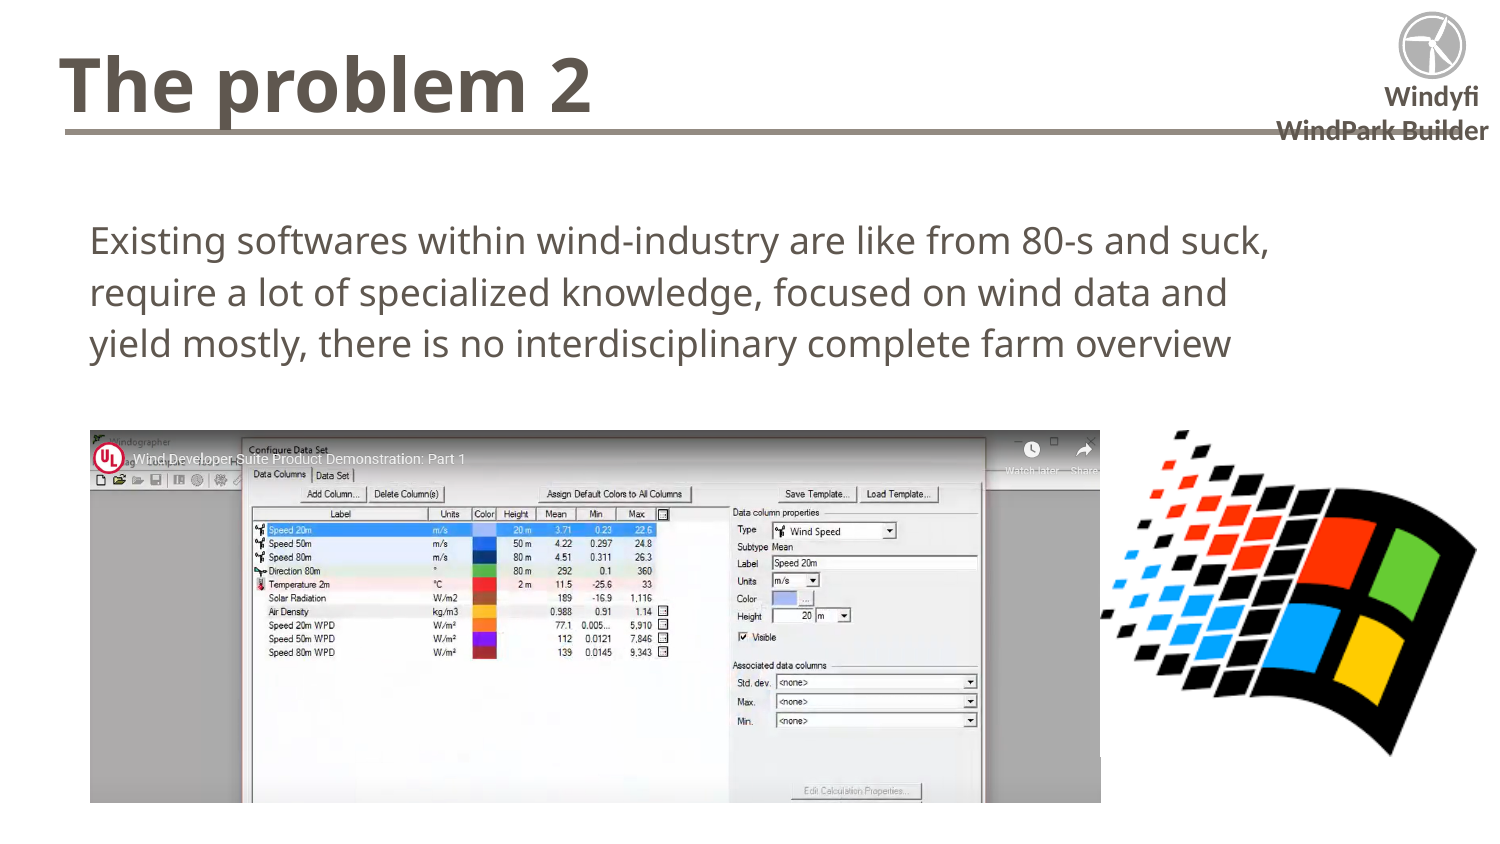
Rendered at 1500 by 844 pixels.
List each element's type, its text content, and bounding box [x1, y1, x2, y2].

title Existing softwares within wind-industry are like from 80-s and suck, require a lot of specialized knowledge, focused on wind data and yield mostly, there is no interdisciplinary complete farm overview [74, 194, 1303, 699]
text_box WindPark Builder [1261, 95, 1500, 142]
text_box The problem 2 [43, 22, 897, 149]
picture [90, 429, 1478, 803]
